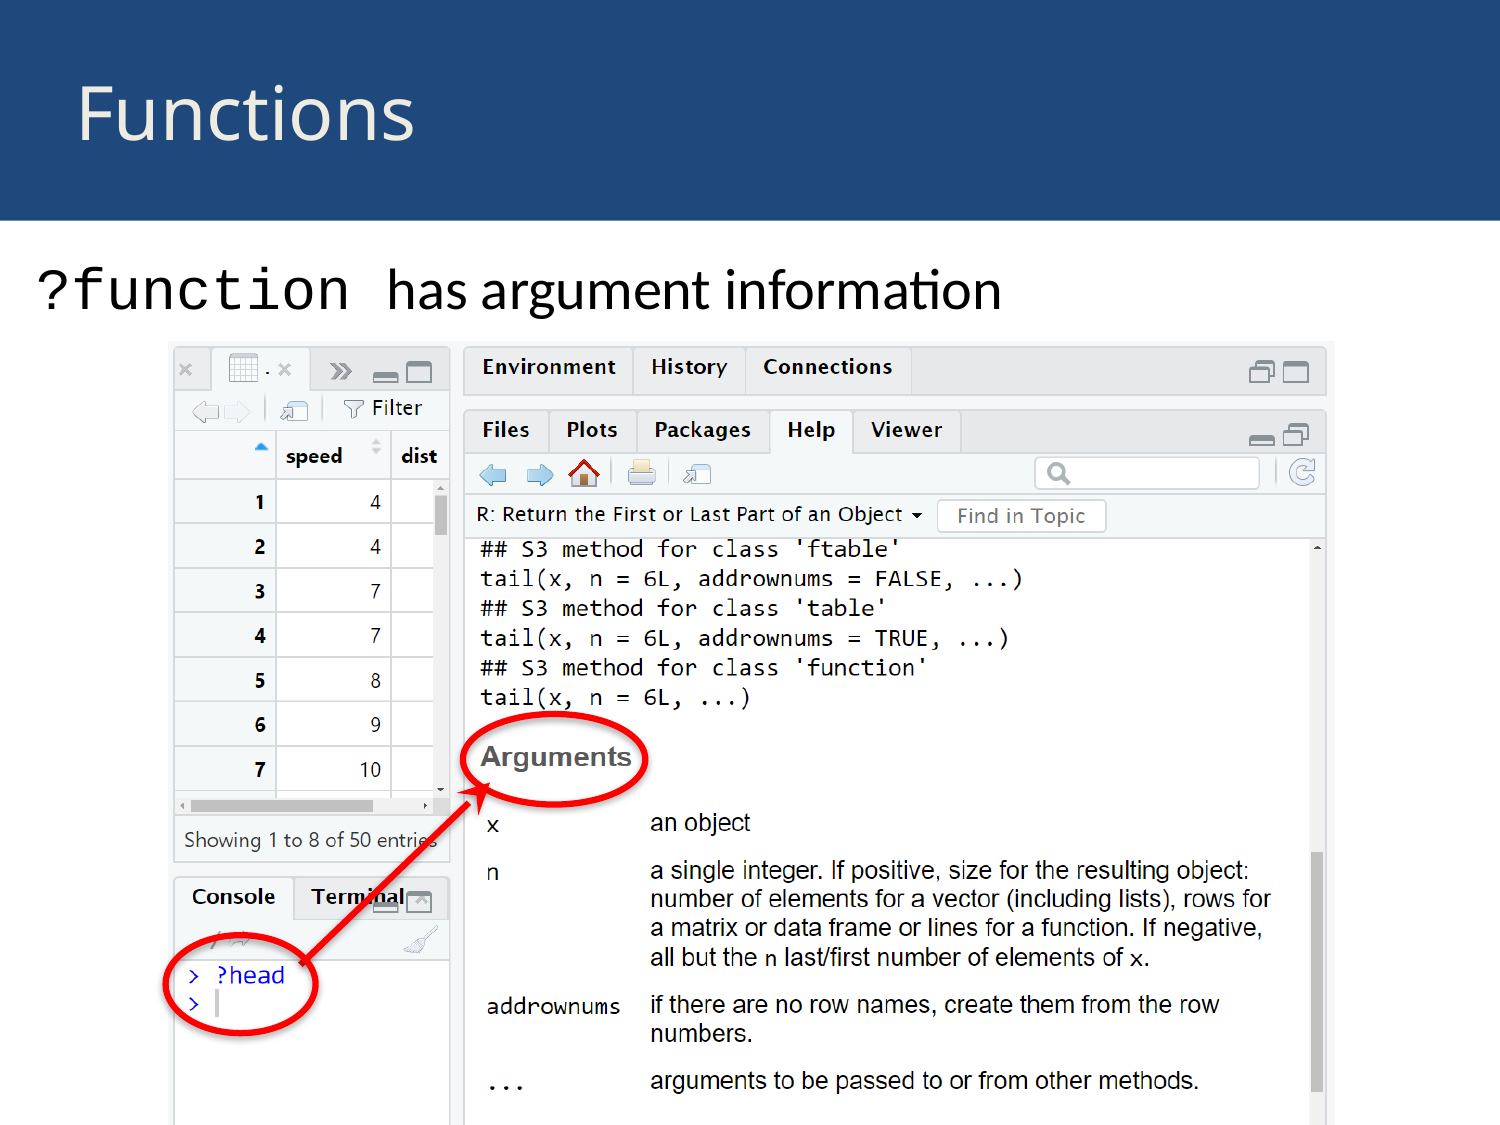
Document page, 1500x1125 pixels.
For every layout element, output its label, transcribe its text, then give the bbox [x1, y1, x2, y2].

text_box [300, 782, 491, 965]
text_box ?function has argument information [21, 243, 1420, 329]
picture [168, 341, 1335, 1125]
title Functions [0, 0, 1500, 221]
